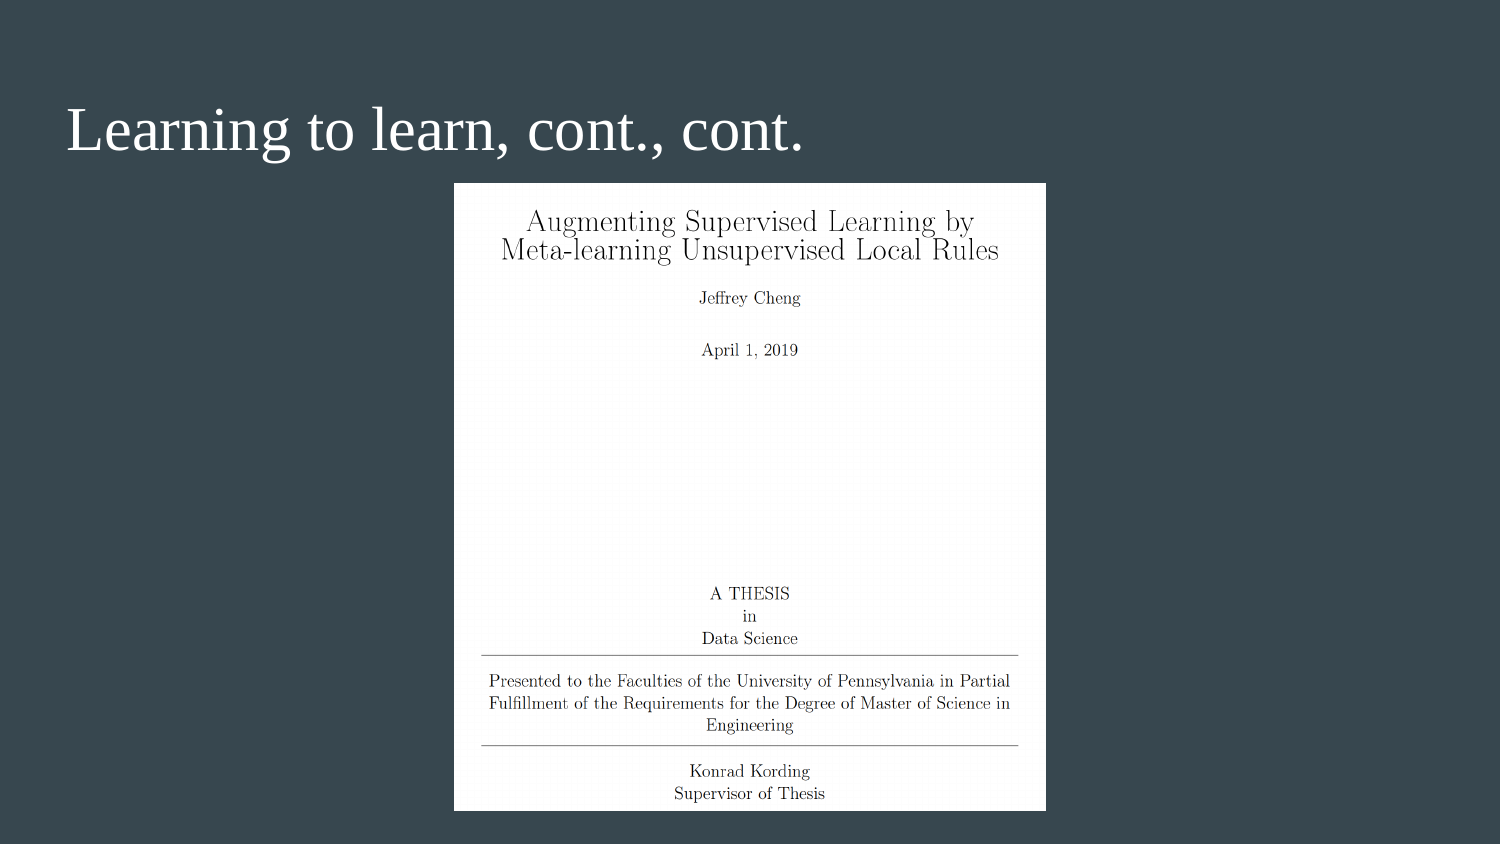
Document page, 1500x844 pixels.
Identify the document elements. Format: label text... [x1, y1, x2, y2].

picture [454, 183, 1046, 811]
title Learning to learn, cont., cont. [51, 72, 1449, 167]
